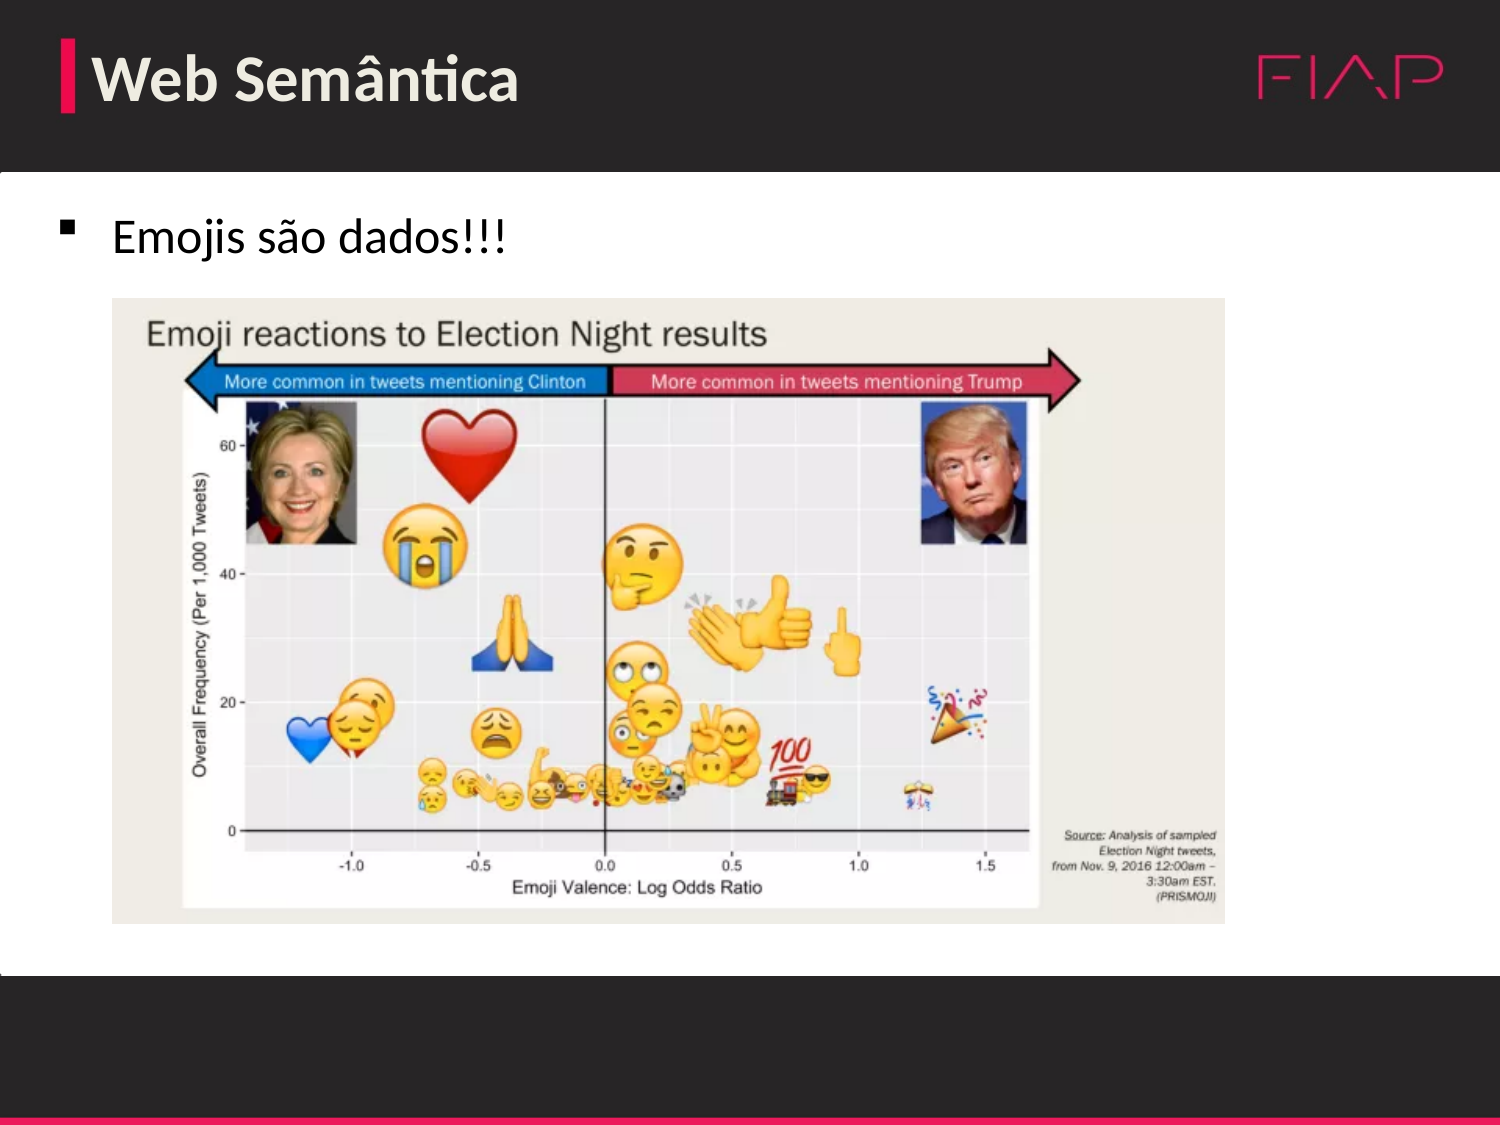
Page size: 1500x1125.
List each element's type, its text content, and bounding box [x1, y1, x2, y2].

picture [0, 0, 1500, 1117]
text_box Web Semântica [76, 42, 1427, 118]
text_box Emojis são dados!!! [41, 196, 1459, 391]
